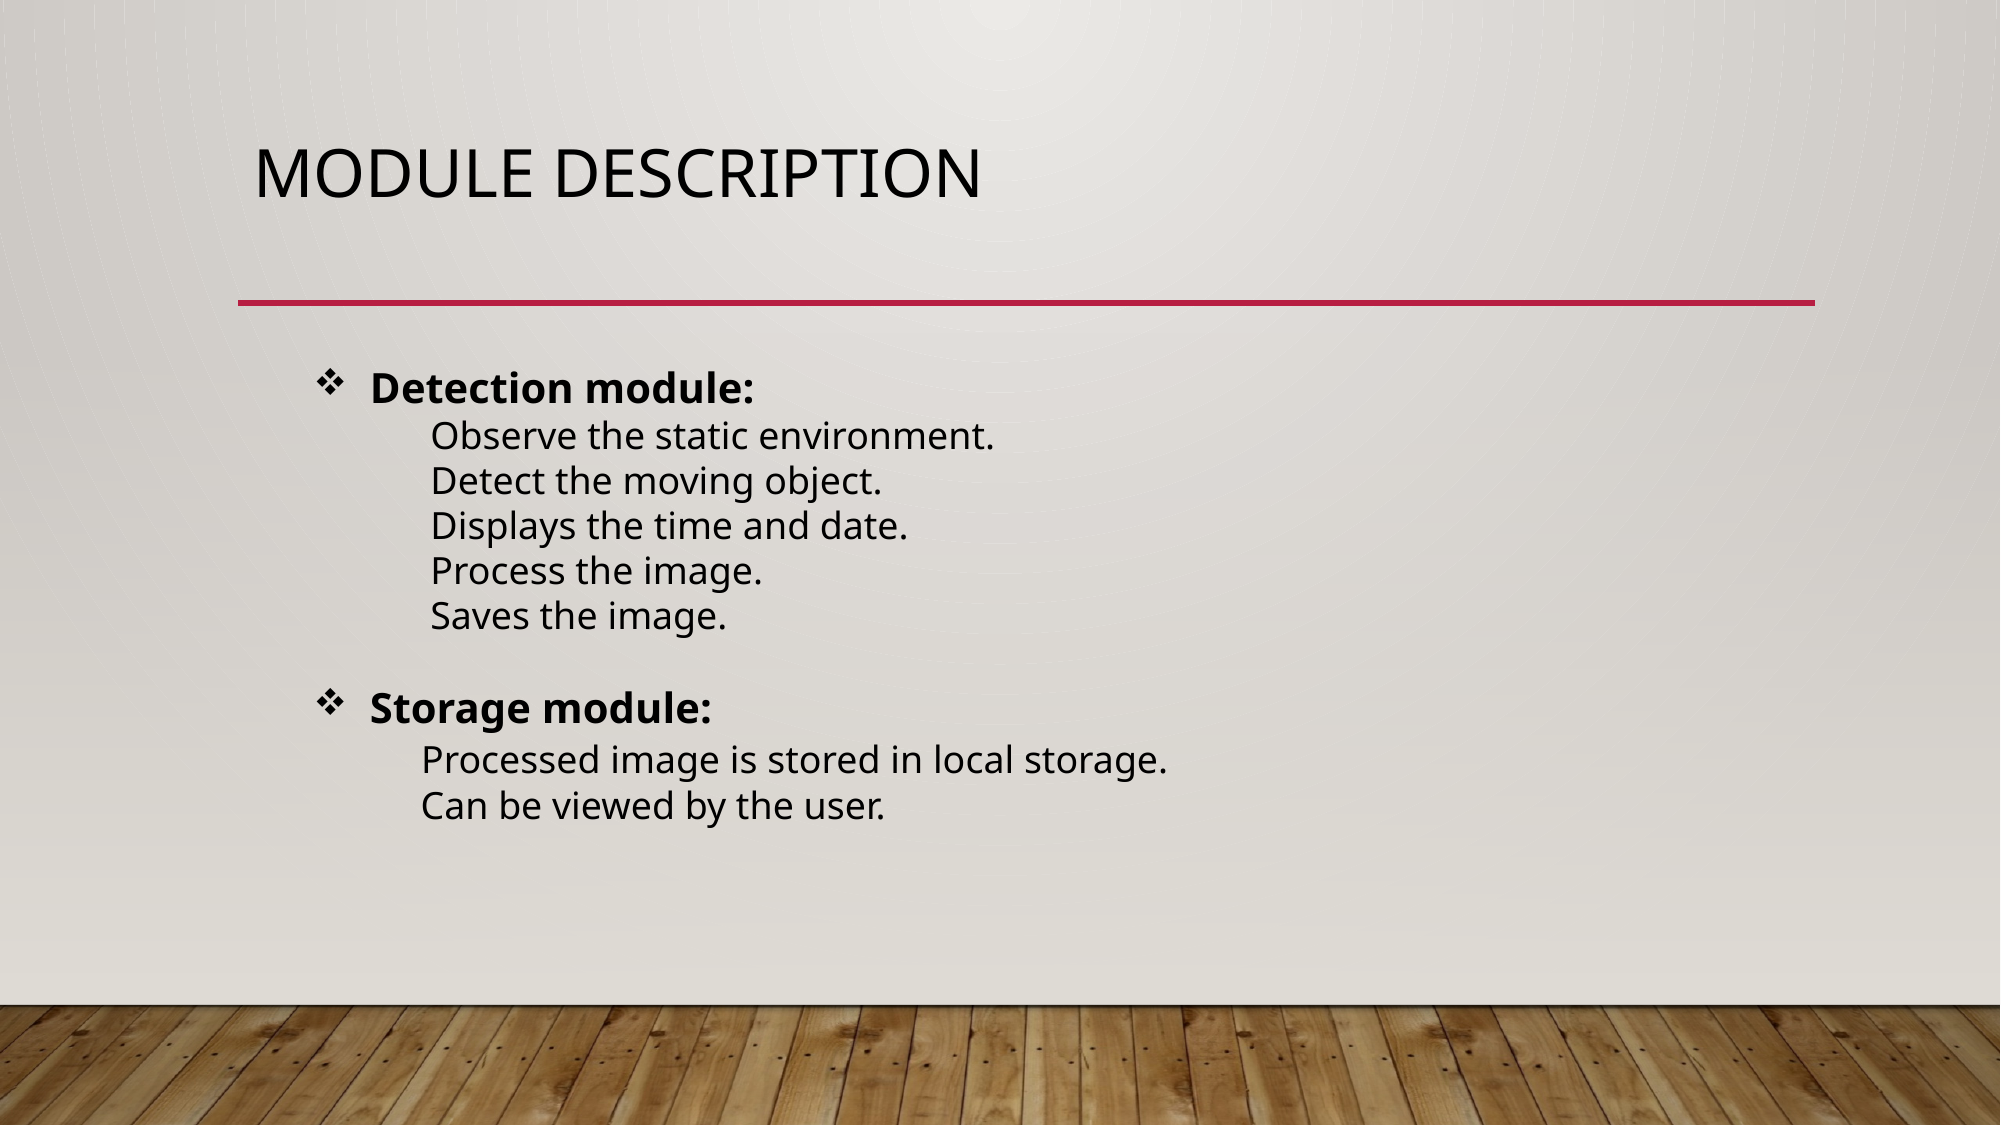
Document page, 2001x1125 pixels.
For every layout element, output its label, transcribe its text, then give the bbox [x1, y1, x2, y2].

text_box Detection module: Observe the static environment. Detect the moving object. Displays the time and date. Process the image. Saves the image. Storage module: Processed image is stored in local storage. Can be viewed by the user. [298, 354, 1502, 835]
picture [0, 1005, 2000, 1125]
title MODULE DESCRIPTION [238, 131, 1814, 305]
